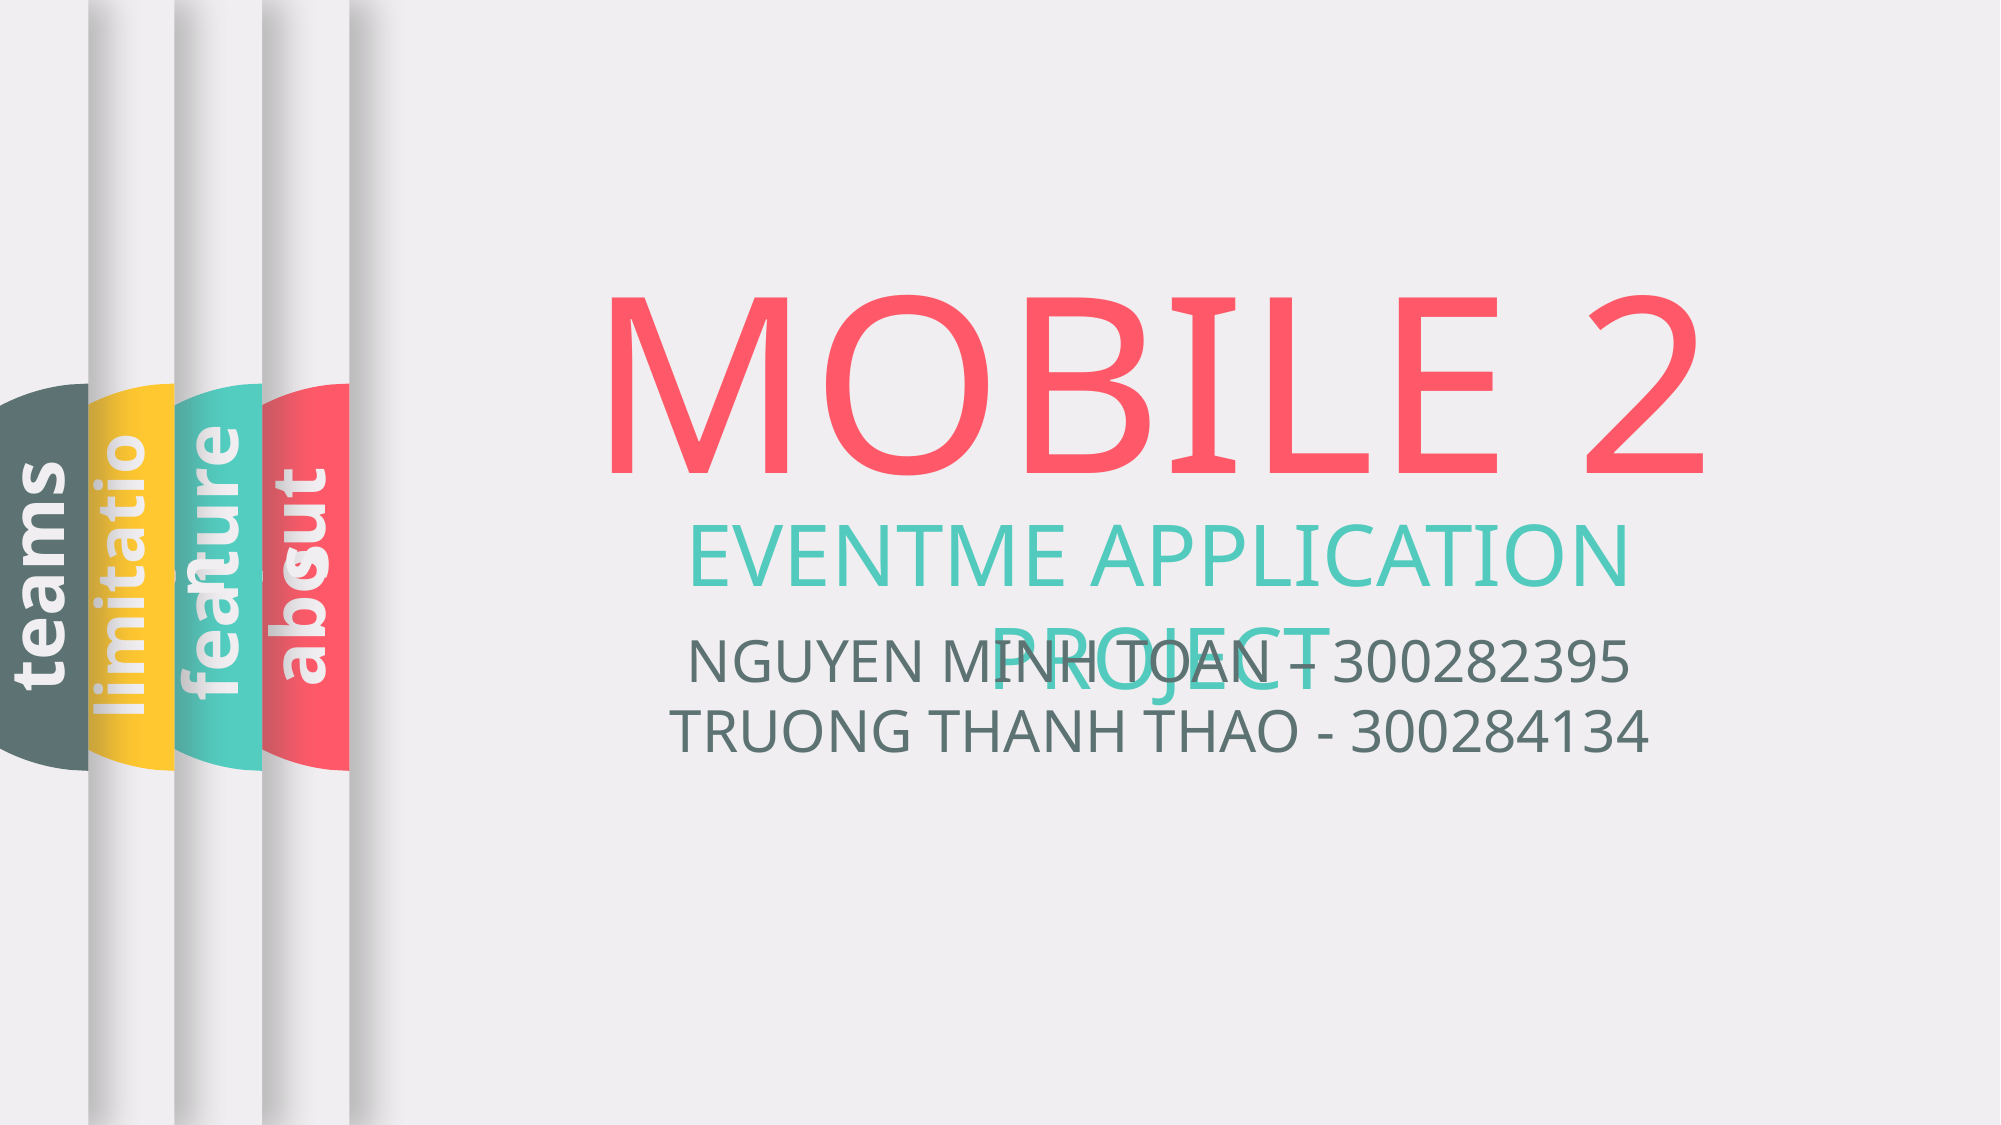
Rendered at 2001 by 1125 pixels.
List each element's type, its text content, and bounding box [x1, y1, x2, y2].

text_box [263, 0, 350, 1125]
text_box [0, 0, 89, 1125]
text_box EVENTME APPLICATION PROJECT [562, 494, 1757, 616]
text_box NGUYEN MINH TOAN – 300282395 TRUONG THANH THAO - 300284134 [562, 616, 1757, 772]
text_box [89, 0, 175, 1125]
text_box MOBILE 2 [555, 219, 1750, 530]
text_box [175, 0, 263, 1125]
